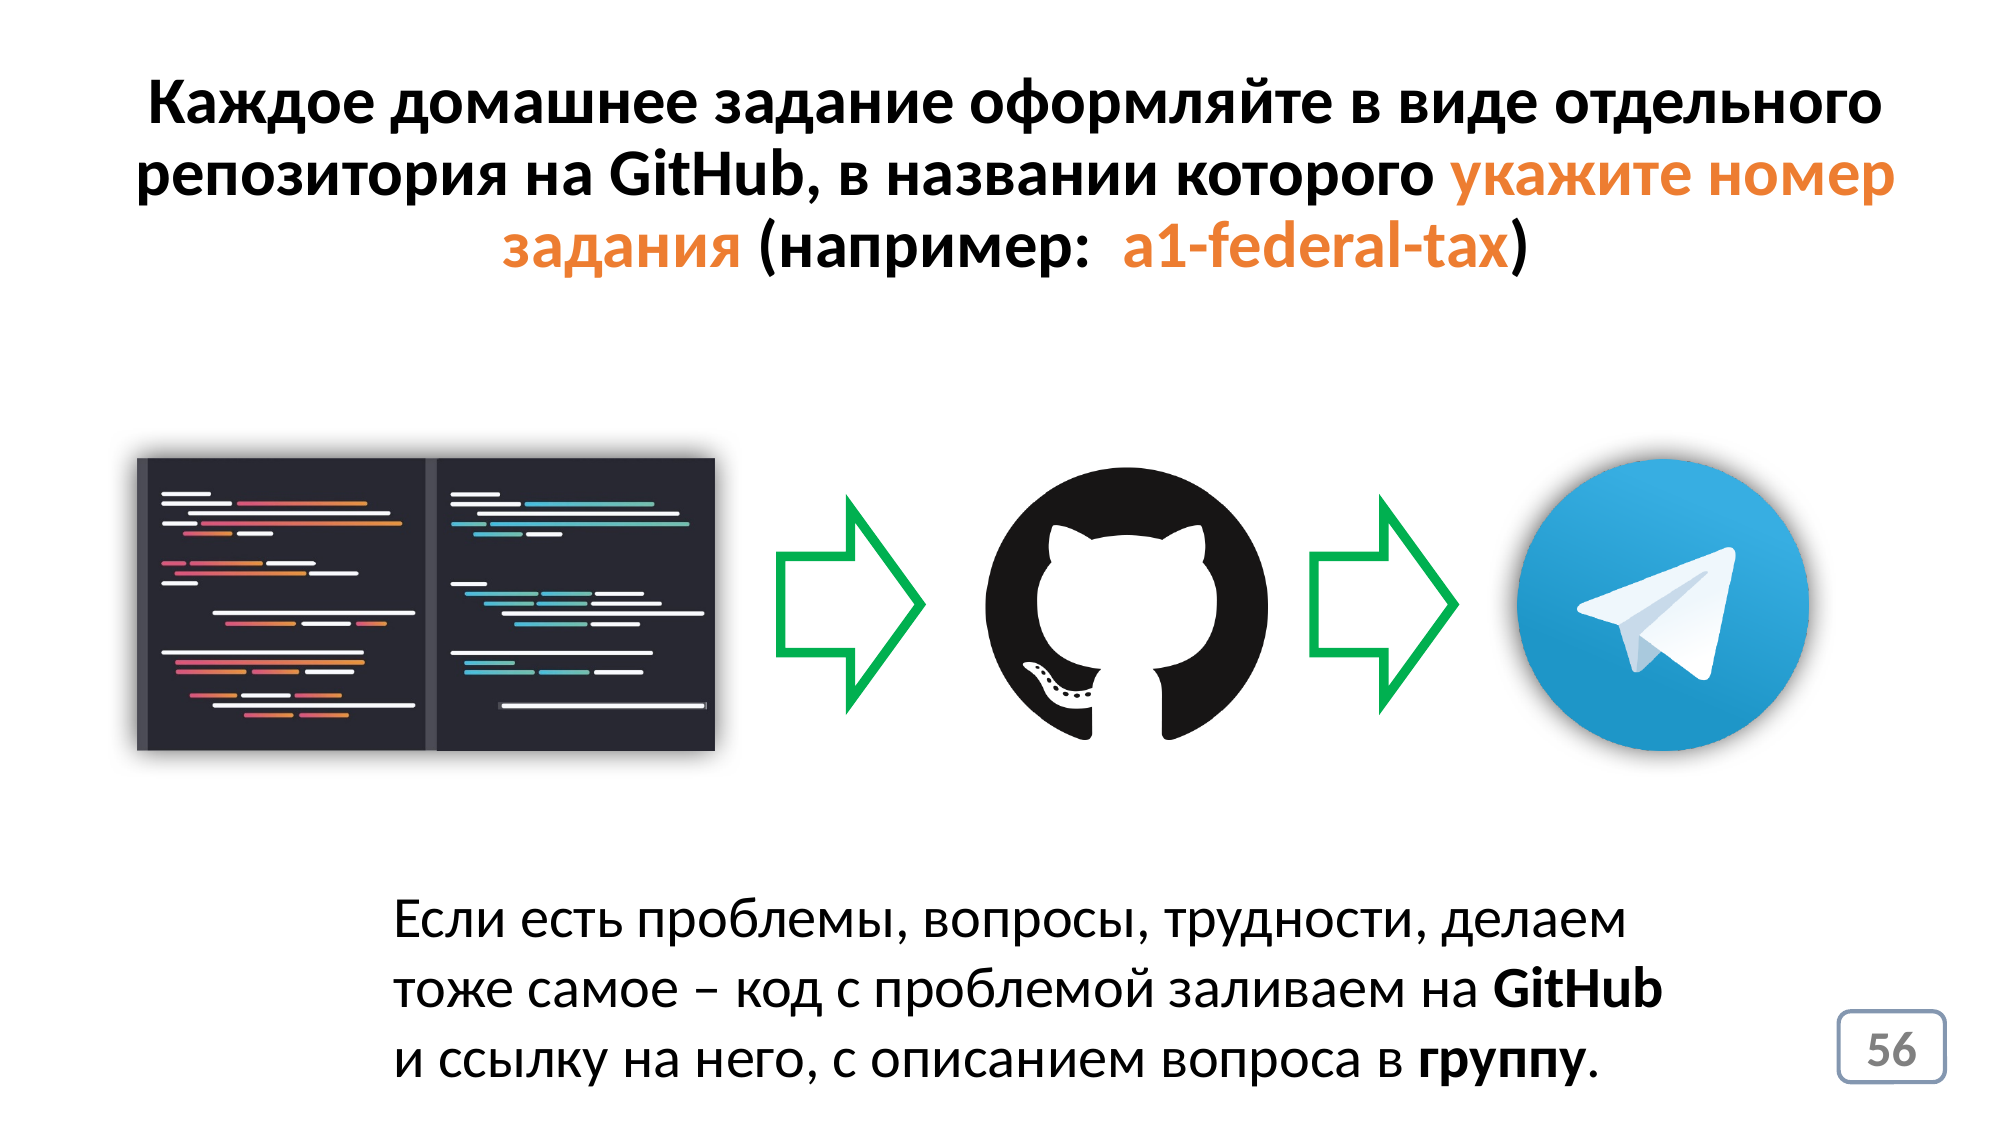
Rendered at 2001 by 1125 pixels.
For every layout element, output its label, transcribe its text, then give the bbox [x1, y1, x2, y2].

title Каждое домашнее задание оформляйте в виде отдельного репозитория на GitHub, в названии которого укажите номер задания (например: a1-federal-tax) [59, 24, 1973, 324]
text_box [1315, 505, 1455, 704]
text_box [779, 505, 922, 704]
text_box 56 [1837, 1010, 1946, 1084]
picture [939, 417, 1315, 792]
text_box Если есть проблемы, вопросы, трудности, делаем тоже самое – код с проблемой заливаем на GitHub и ссылку на него, с описанием вопроса в группу. [379, 872, 1704, 1097]
picture [1516, 459, 1809, 751]
picture [137, 457, 715, 751]
